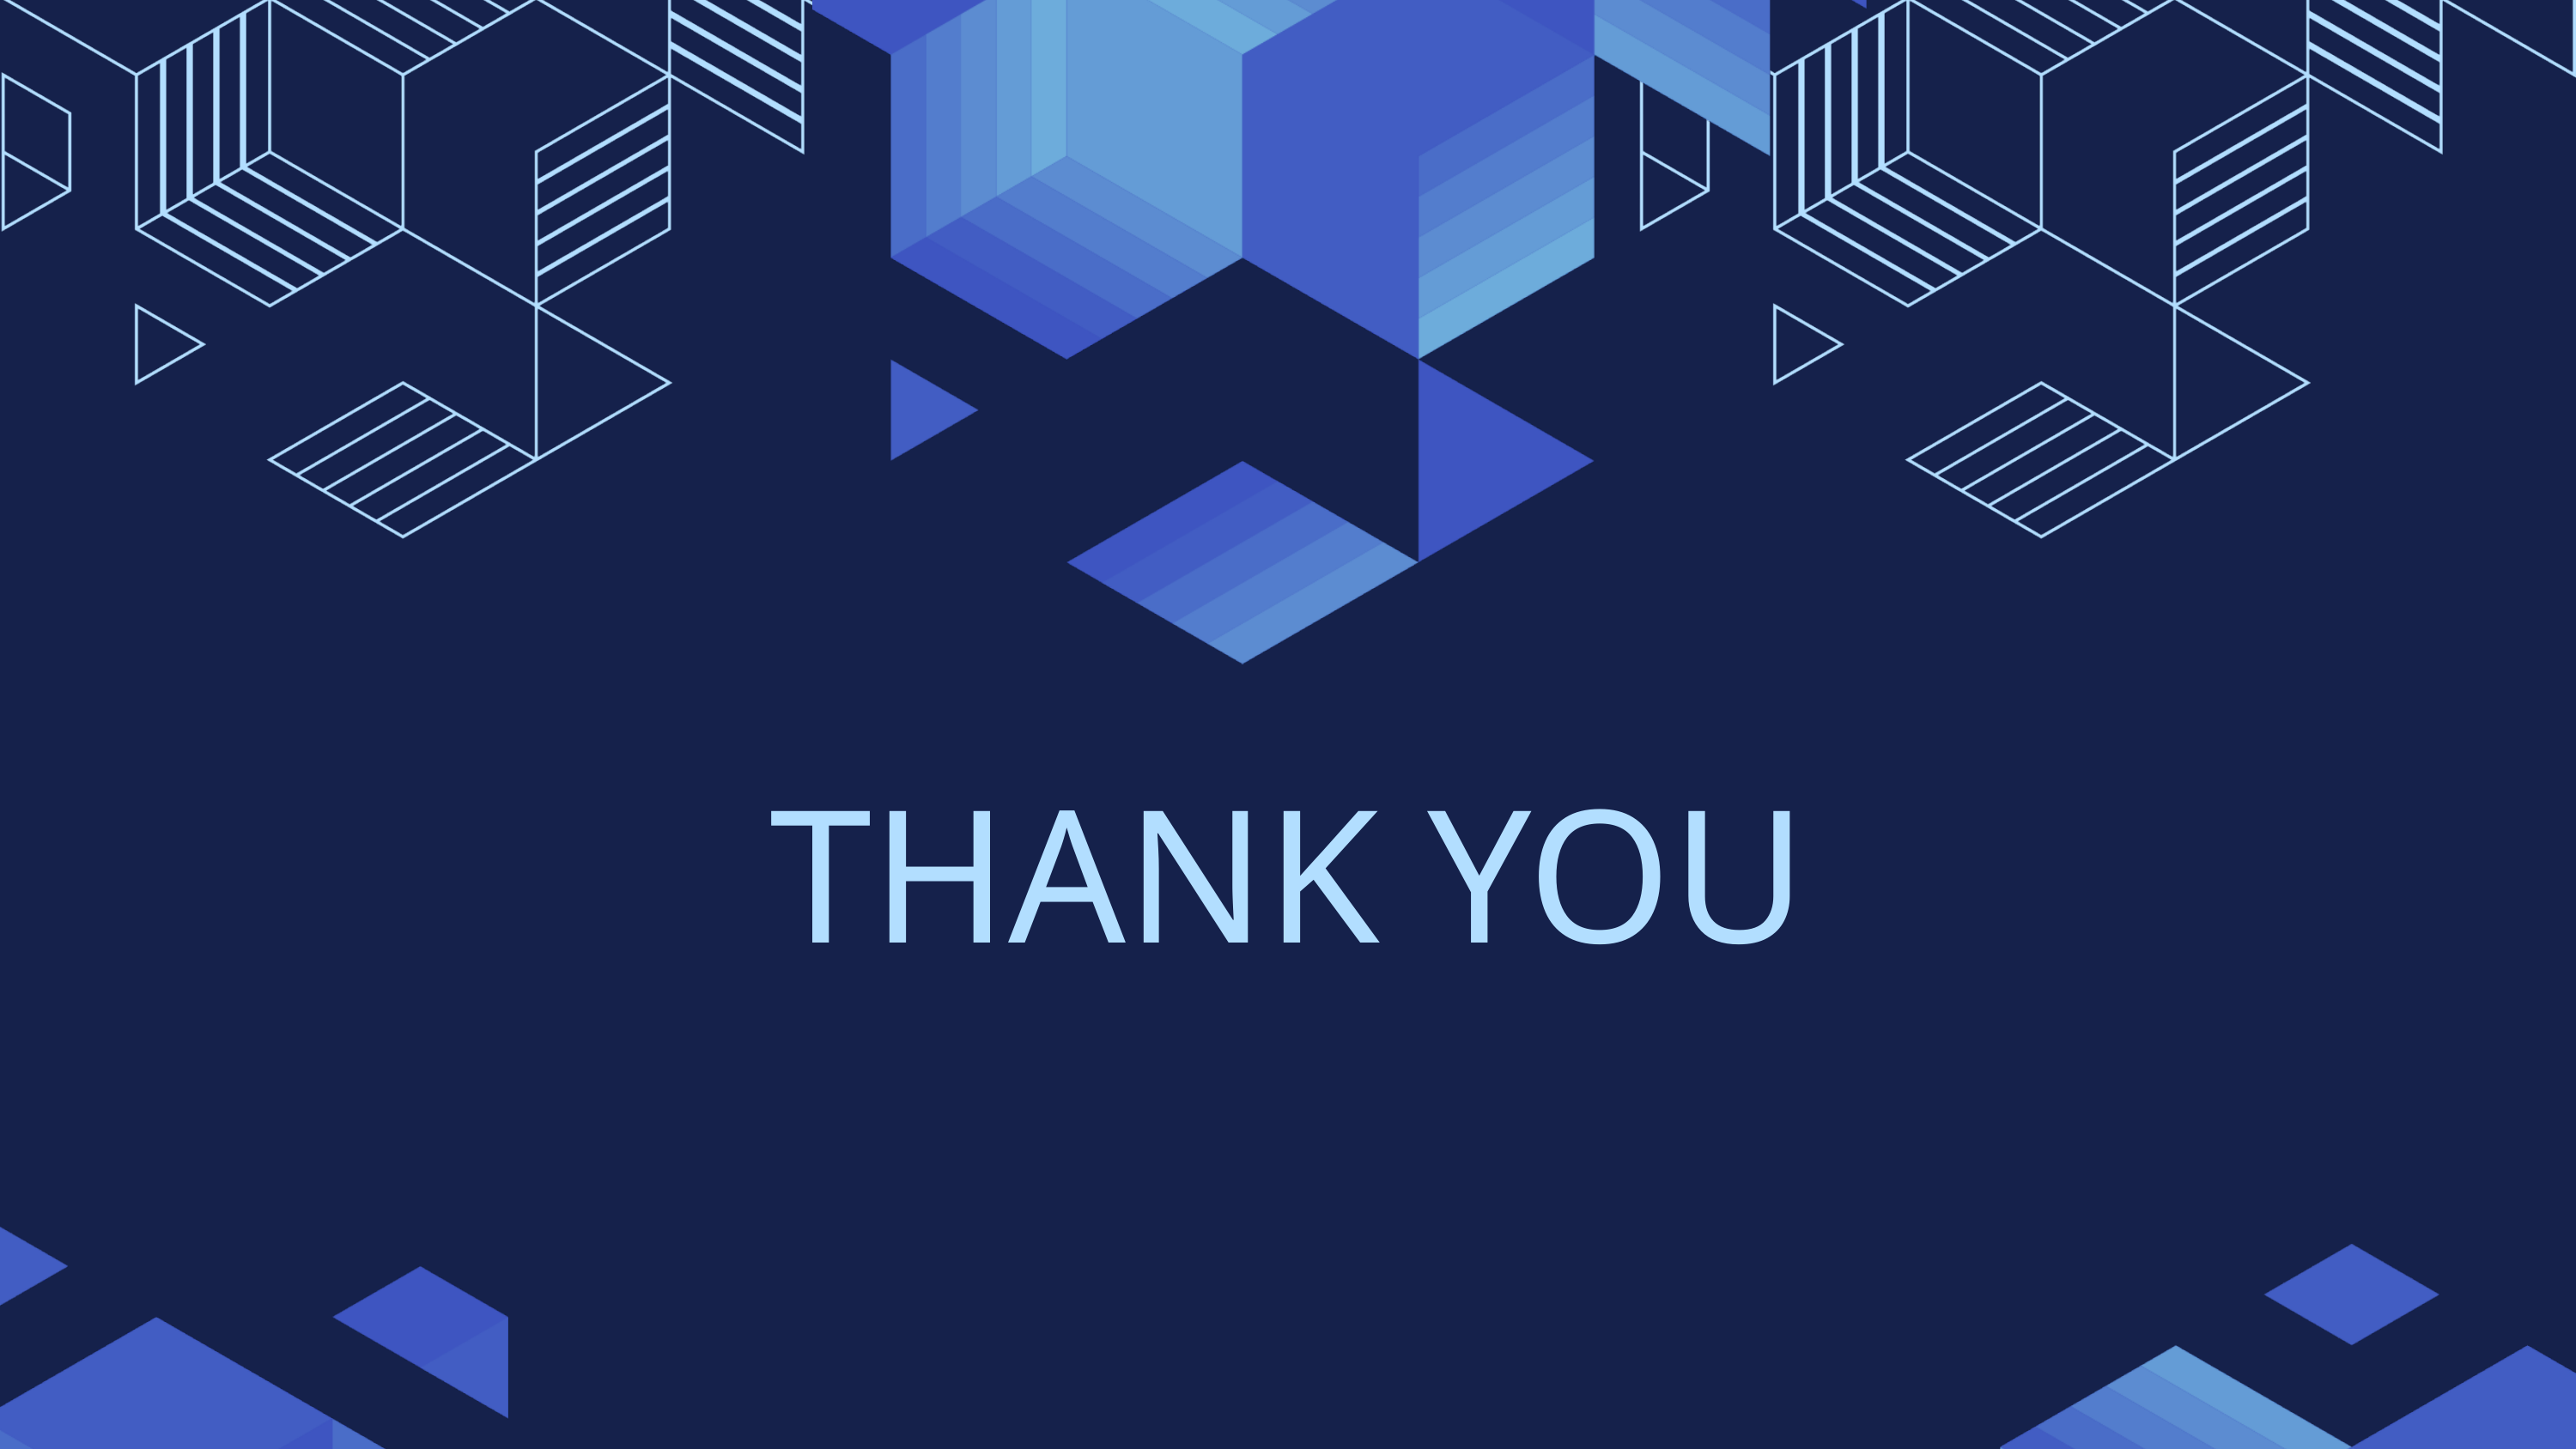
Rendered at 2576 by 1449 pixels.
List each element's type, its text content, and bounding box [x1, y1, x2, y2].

text_box [0, 0, 812, 539]
text_box [1922, 1244, 2576, 1449]
text_box [0, 1216, 684, 1449]
text_box [1867, 0, 2576, 539]
text_box [812, 0, 1867, 665]
text_box THANK YOU [683, 763, 1893, 980]
